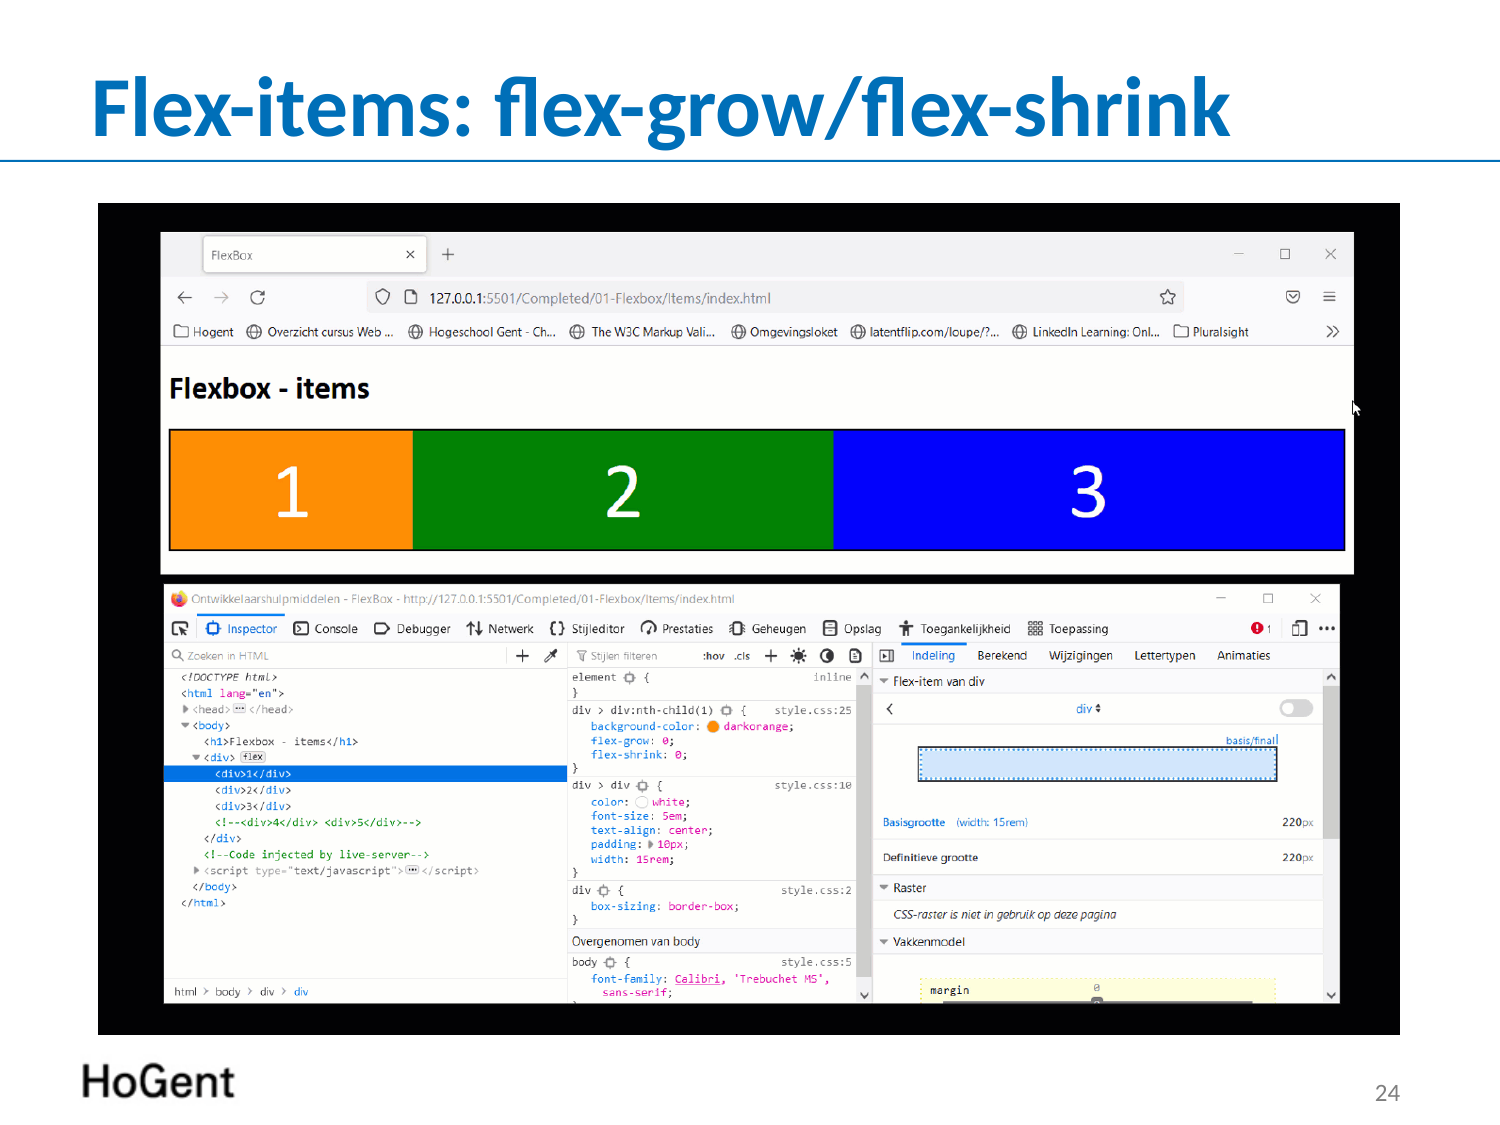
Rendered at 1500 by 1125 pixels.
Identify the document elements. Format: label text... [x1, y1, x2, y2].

picture [58, 1041, 254, 1118]
slide_number 24 [1374, 1046, 1483, 1107]
title Flex-items: flex-grow/flex-shrink [76, 20, 1421, 185]
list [98, 202, 1400, 1036]
